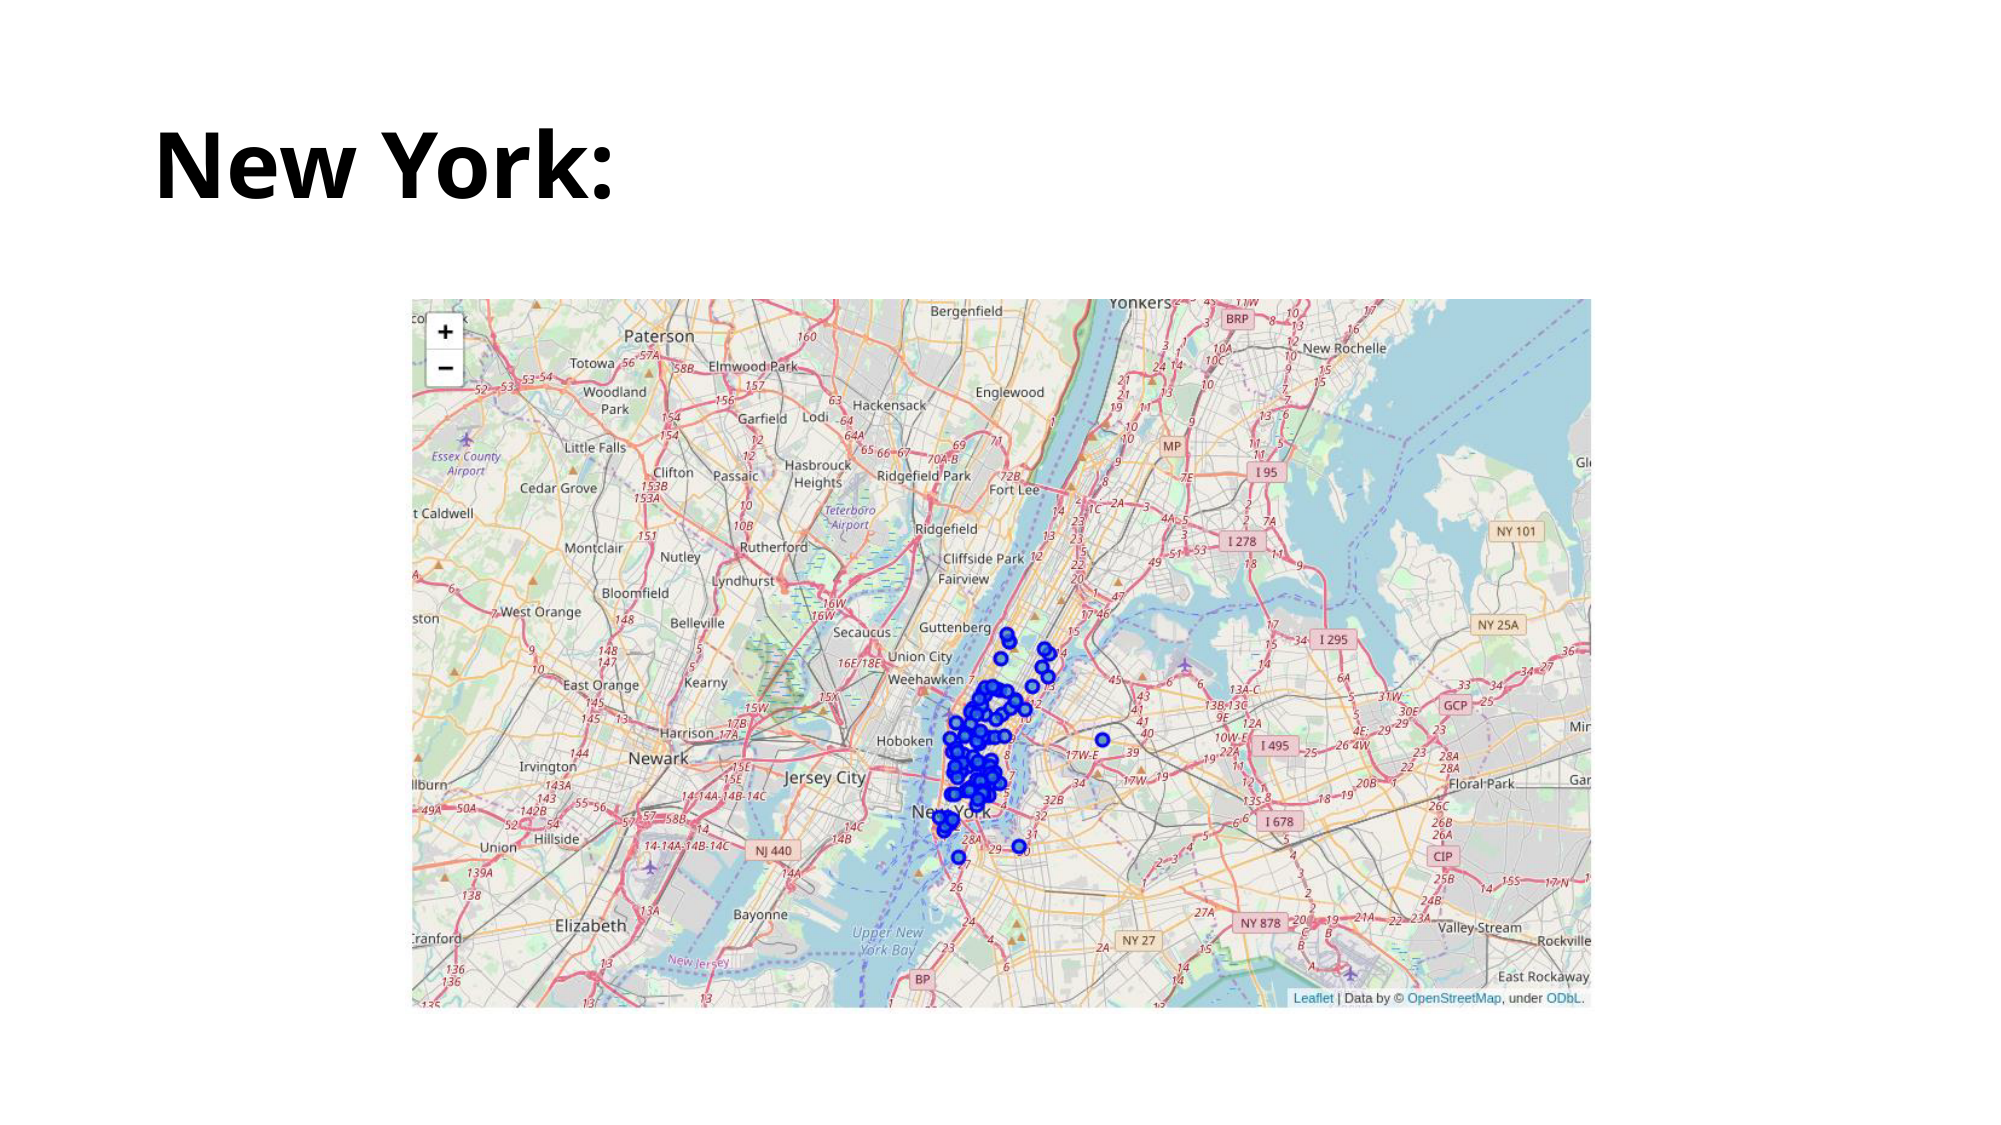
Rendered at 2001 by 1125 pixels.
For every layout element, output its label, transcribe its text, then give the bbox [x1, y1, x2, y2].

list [405, 299, 1595, 1014]
title New York: [137, 59, 1863, 278]
